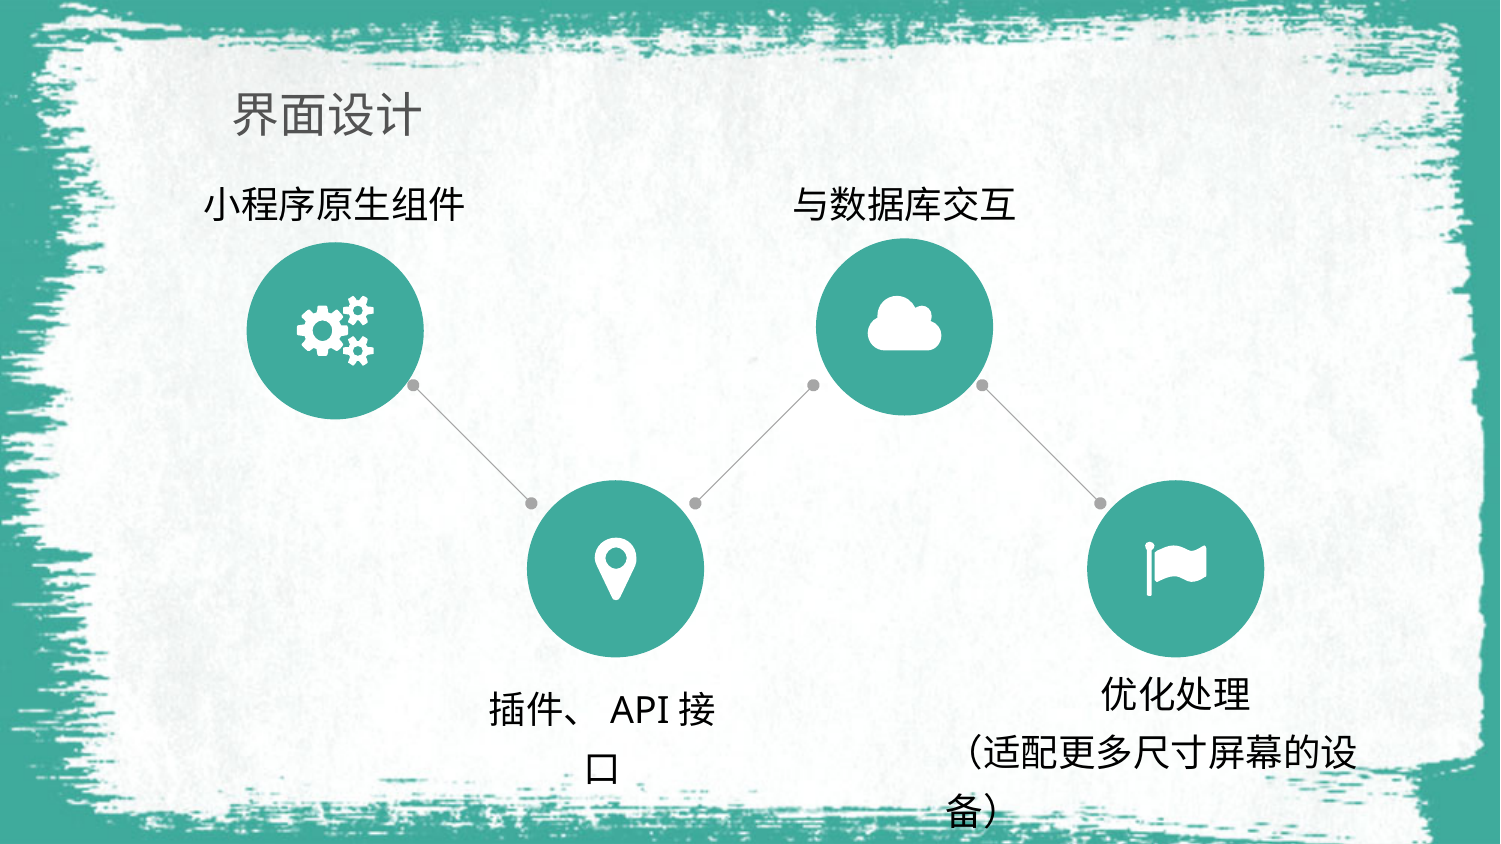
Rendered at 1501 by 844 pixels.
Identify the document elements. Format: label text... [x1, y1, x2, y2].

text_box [413, 385, 532, 504]
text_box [982, 385, 1101, 504]
text_box 界面设计 [220, 79, 456, 148]
text_box 优化处理 （适配更多尺寸屏幕的设备） [945, 657, 1406, 833]
text_box 小程序原生组件 [196, 167, 475, 227]
picture [0, 0, 1500, 844]
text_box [526, 480, 705, 658]
text_box 插件、API接口 [477, 672, 727, 790]
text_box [815, 238, 994, 416]
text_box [246, 242, 424, 420]
text_box 与数据库交互 [780, 167, 1029, 227]
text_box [1087, 480, 1265, 658]
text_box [695, 385, 814, 504]
